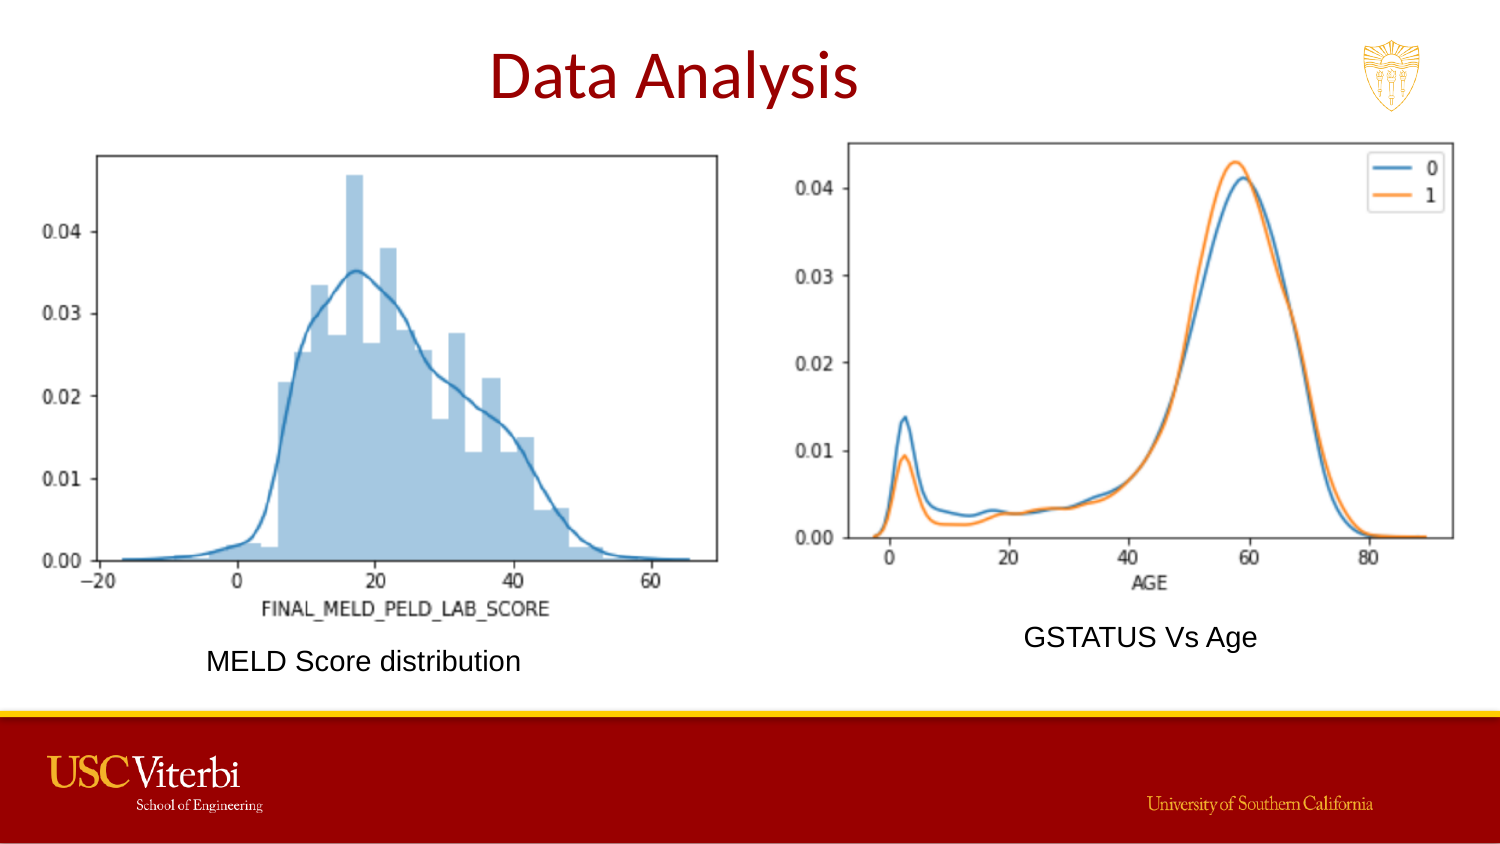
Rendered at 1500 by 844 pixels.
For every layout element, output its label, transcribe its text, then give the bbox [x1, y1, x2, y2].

text_box GSTATUS Vs Age [1008, 618, 1414, 661]
picture [771, 29, 1472, 611]
text_box MELD Score distribution [191, 645, 702, 685]
picture [1147, 795, 1373, 815]
title Data Analysis [0, 6, 1350, 147]
picture [47, 755, 263, 813]
picture [21, 146, 735, 636]
